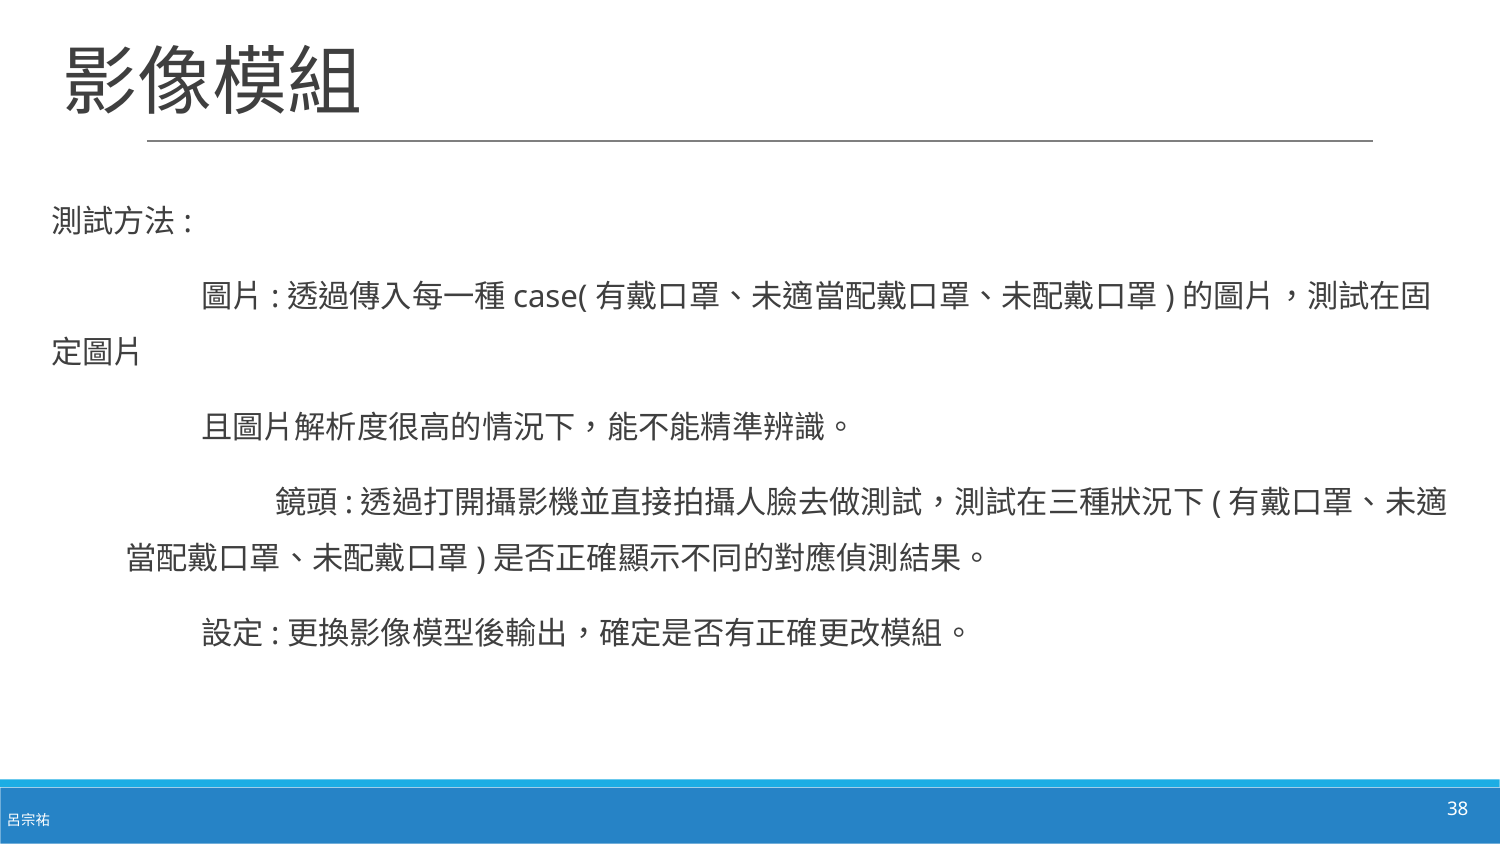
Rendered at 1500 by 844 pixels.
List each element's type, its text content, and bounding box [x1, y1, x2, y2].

title 影像模組 [51, 35, 1449, 130]
slide_number 38 [1389, 777, 1480, 842]
list 測試方法: 圖片:透過傳入每一種case(有戴口罩、未適當配戴口罩、未配戴口罩)的圖片，測試在固定圖片 且圖片解析度很高的情況下，能不能精準辨識。 鏡頭:透過打開攝影機並直接拍攝人臉去做測試，測試在三種狀況下(有戴口罩、未適當配戴口罩、未配戴口罩)是否正確顯示不同的對應偵測結果。 設定:更換影像模型後輸出，確定是否有正確更改模組。 [51, 176, 1449, 737]
list 呂宗祐 [6, 796, 236, 834]
